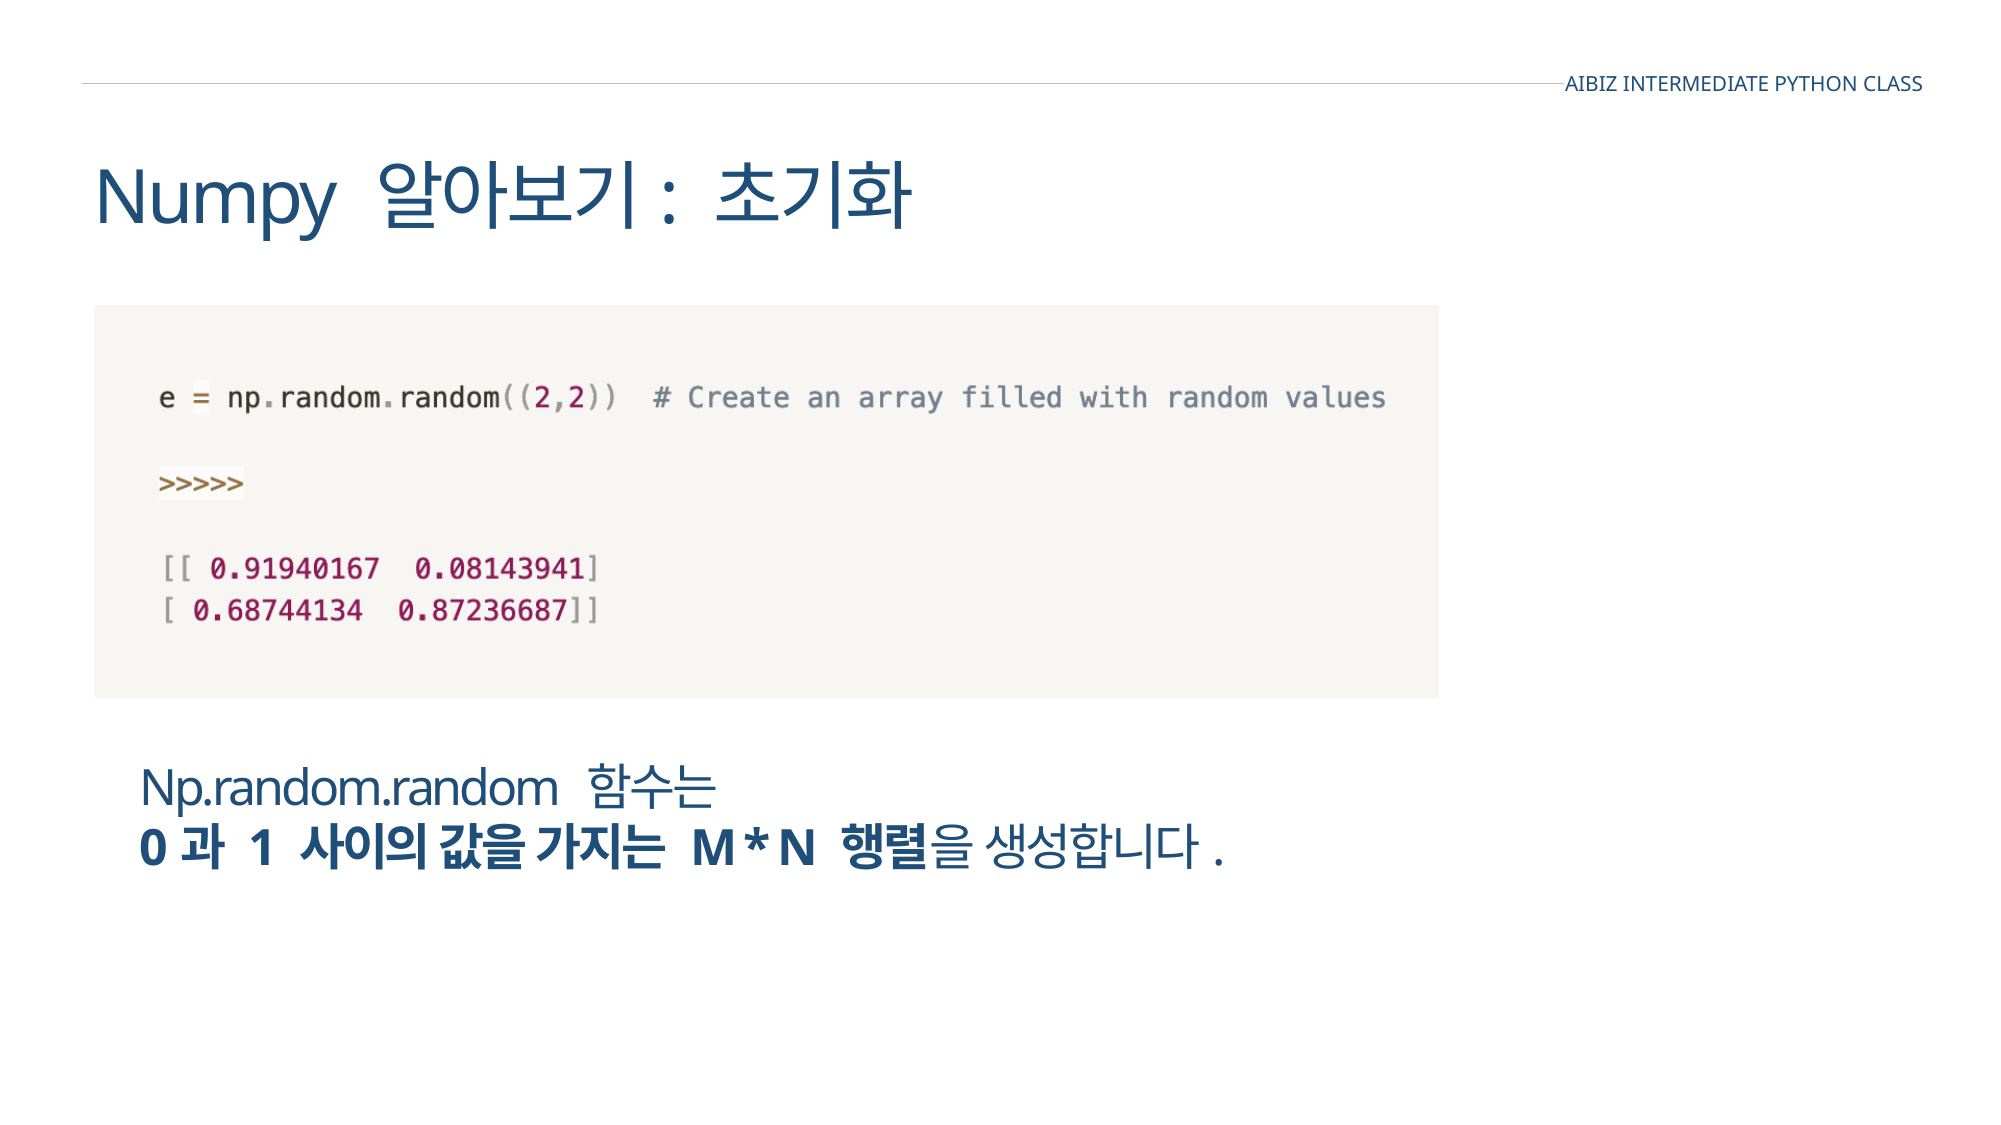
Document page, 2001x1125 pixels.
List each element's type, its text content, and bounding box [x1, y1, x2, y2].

text_box Np.random.random 함수는 0과 1 사이의 값을 가지는 M * N 행렬을 생성합니다. [124, 704, 1311, 883]
picture [94, 305, 1439, 704]
text_box Numpy 알아보기: 초기화 [78, 141, 930, 247]
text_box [81, 63, 1939, 104]
